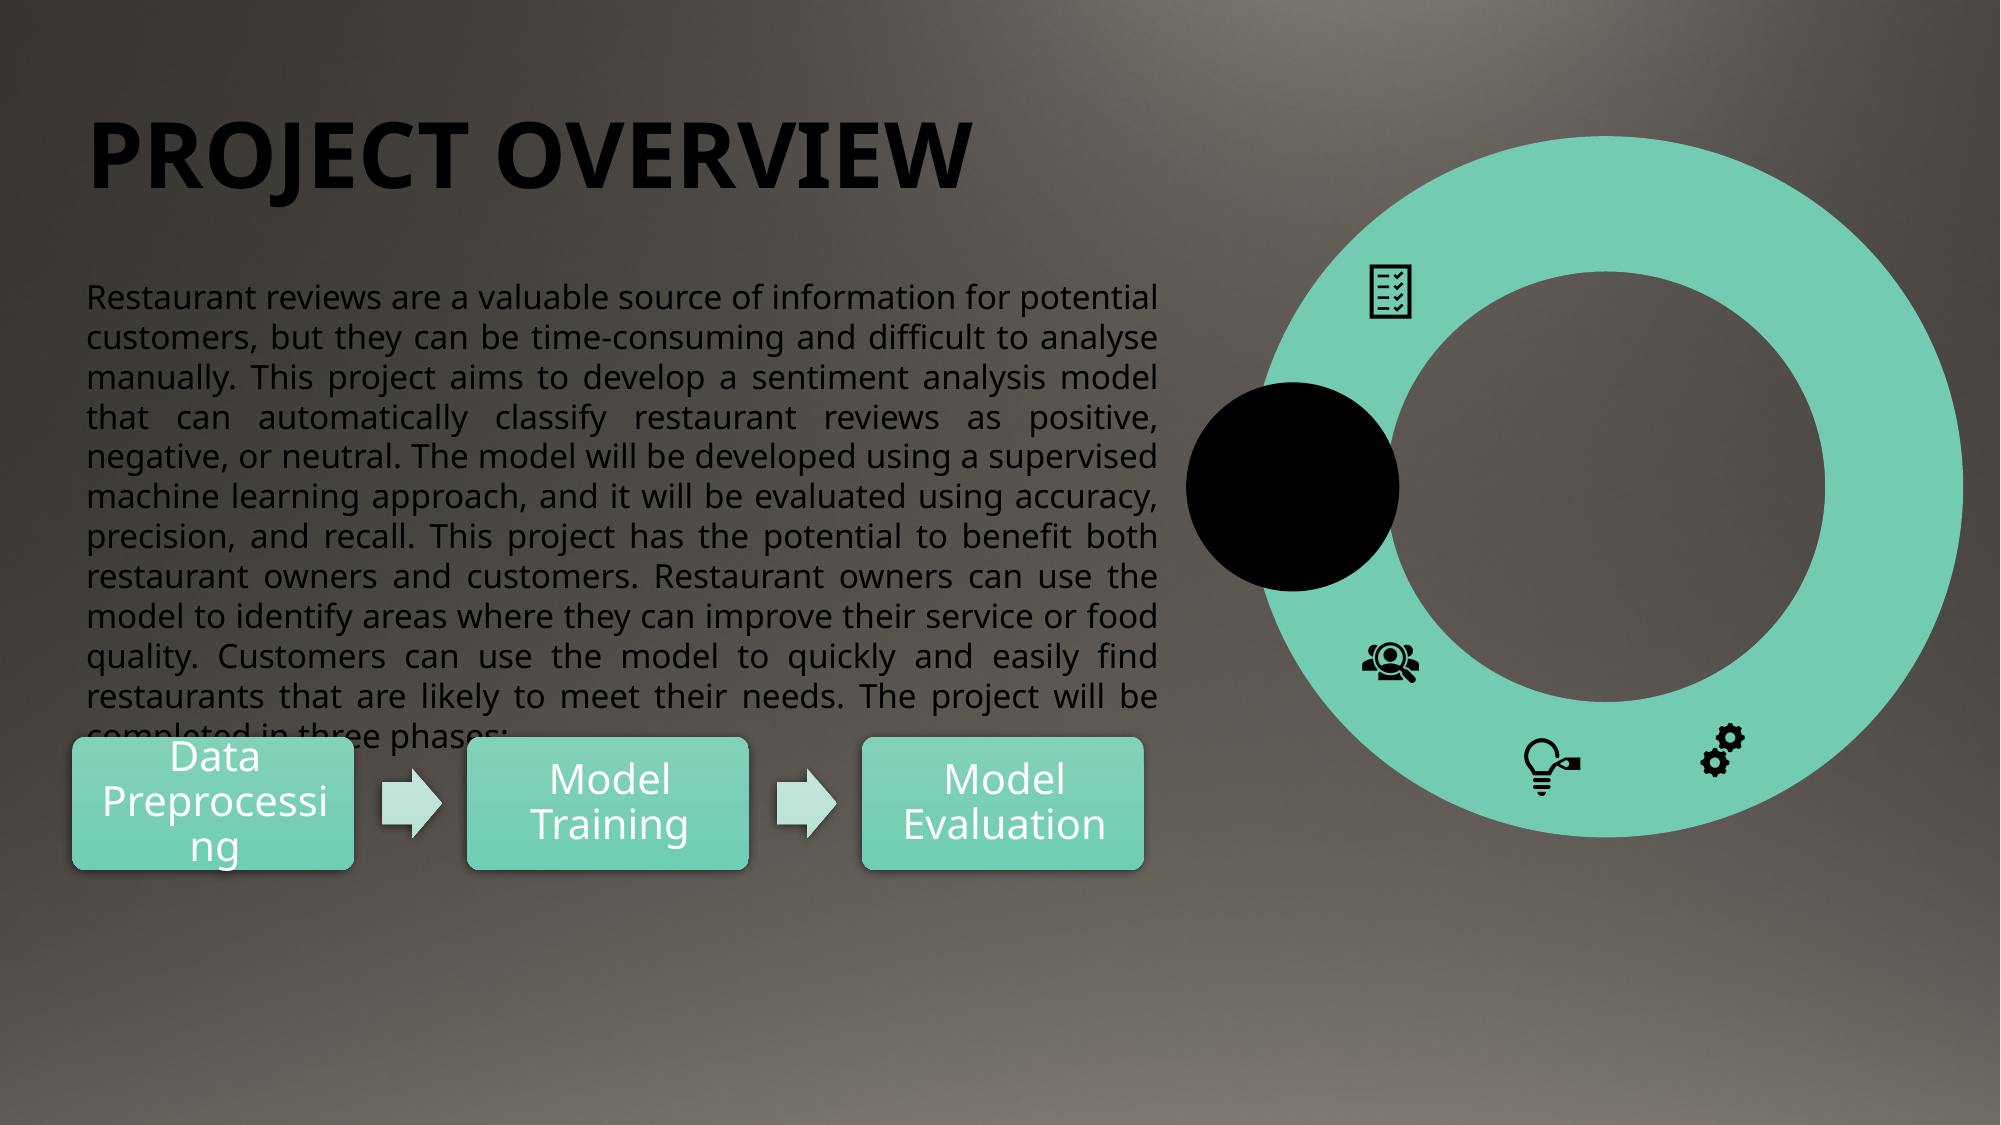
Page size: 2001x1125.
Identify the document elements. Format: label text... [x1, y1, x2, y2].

picture [0, 0, 2001, 1125]
text_box [1185, 381, 1401, 593]
text_box [1262, 214, 1965, 839]
text_box Restaurant reviews are a valuable source of information for potential customers, but they can be time-consuming and difficult to analyse manually. This project aims to develop a sentiment analysis model that can automatically classify restaurant reviews as positive, negative, or neutral. The model will be developed using a supervised machine learning approach, and it will be evaluated using accuracy, precision, and recall. This project has the potential to benefit both restaurant owners and customers. Restaurant owners can use the model to identify areas where they can improve their service or food quality. Customers can use the model to quickly and easily find restaurants that are likely to meet their needs. The project will be completed in three phases: [71, 268, 1176, 883]
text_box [71, 736, 1145, 871]
title PROJECT OVERVIEW [71, 103, 1881, 214]
